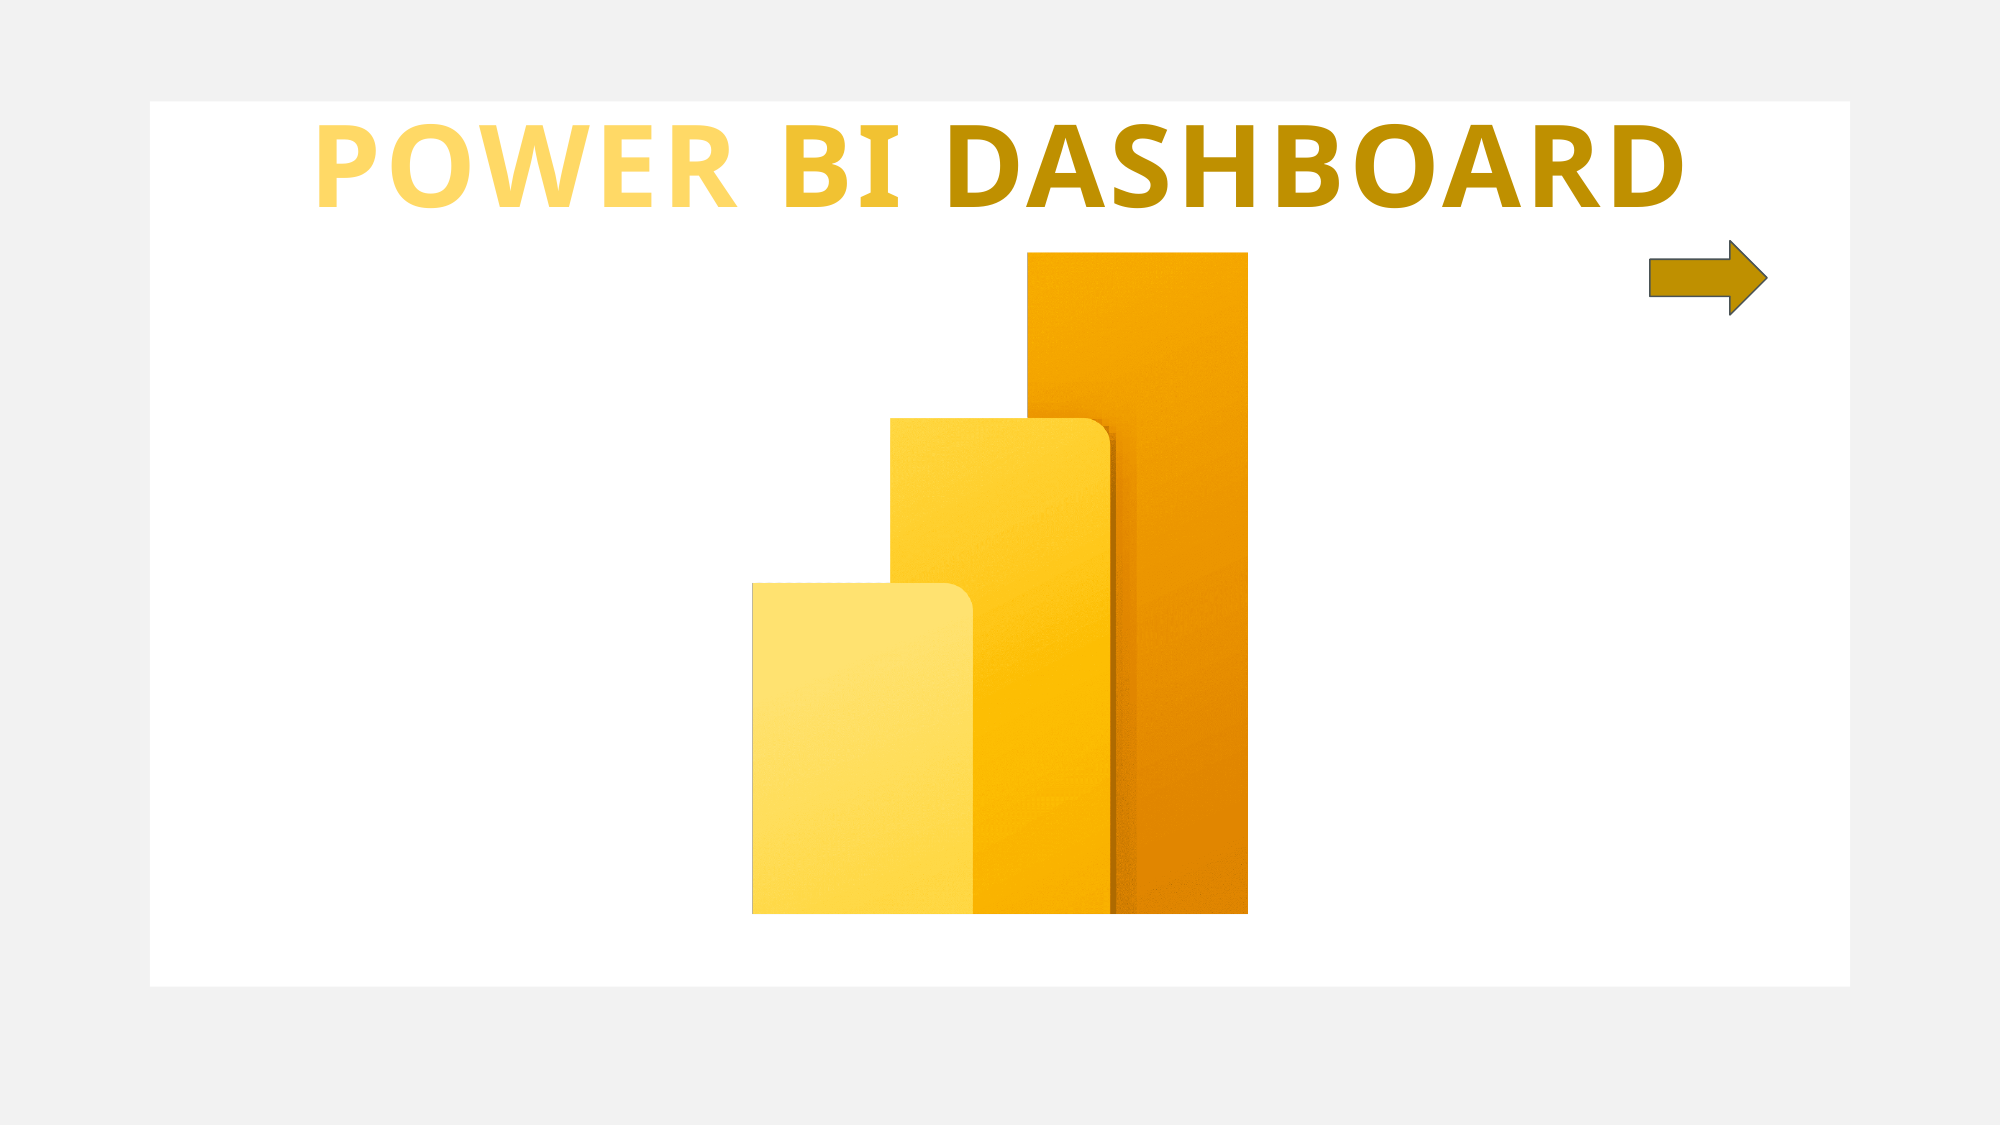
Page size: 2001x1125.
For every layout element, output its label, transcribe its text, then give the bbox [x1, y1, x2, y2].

text_box [1649, 240, 1768, 315]
picture [364, 225, 1636, 941]
title POWER BI DASHBOARD [147, 99, 1853, 989]
